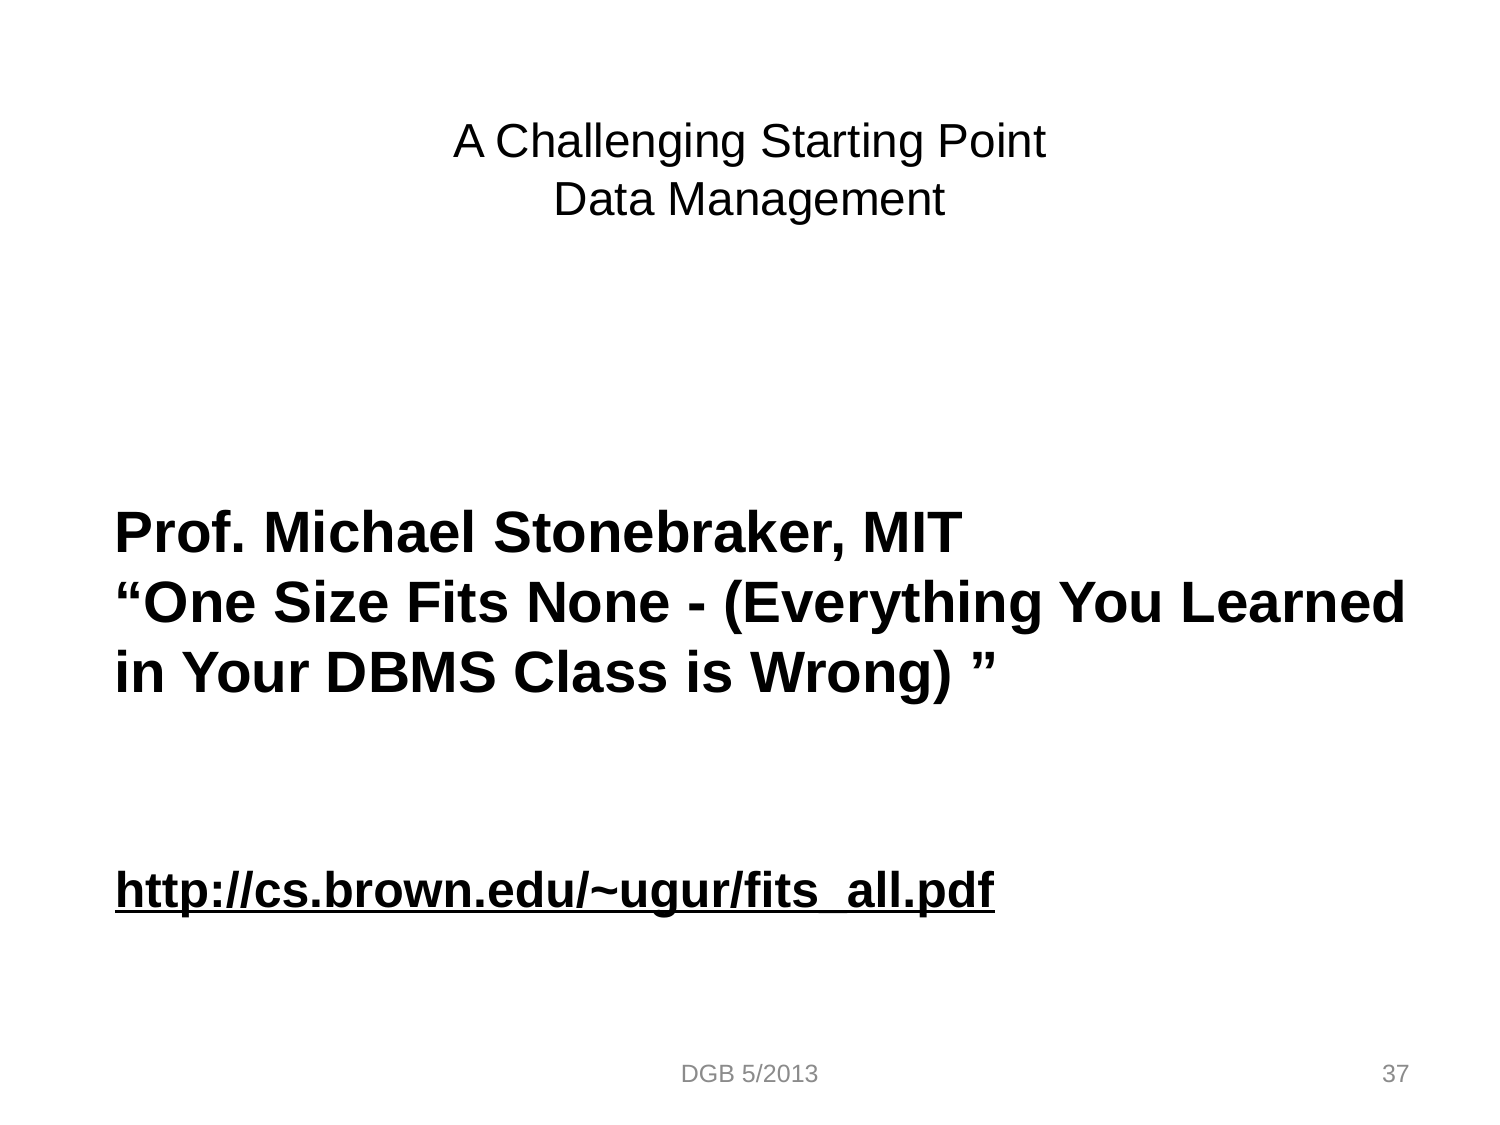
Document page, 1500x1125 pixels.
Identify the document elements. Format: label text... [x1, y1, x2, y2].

text_box Prof. Michael Stonebraker, MIT “One Size Fits None - (Everything You Learned in Your DBMS Class is Wrong) ” [99, 486, 1438, 712]
footer DGB 5/2013 [512, 1042, 988, 1103]
title A Challenging Starting Point Data Management [75, 45, 1425, 233]
text_box http://cs.brown.edu/~ugur/fits_all.pdf [99, 849, 1263, 925]
slide_number 37 [1074, 1042, 1425, 1103]
